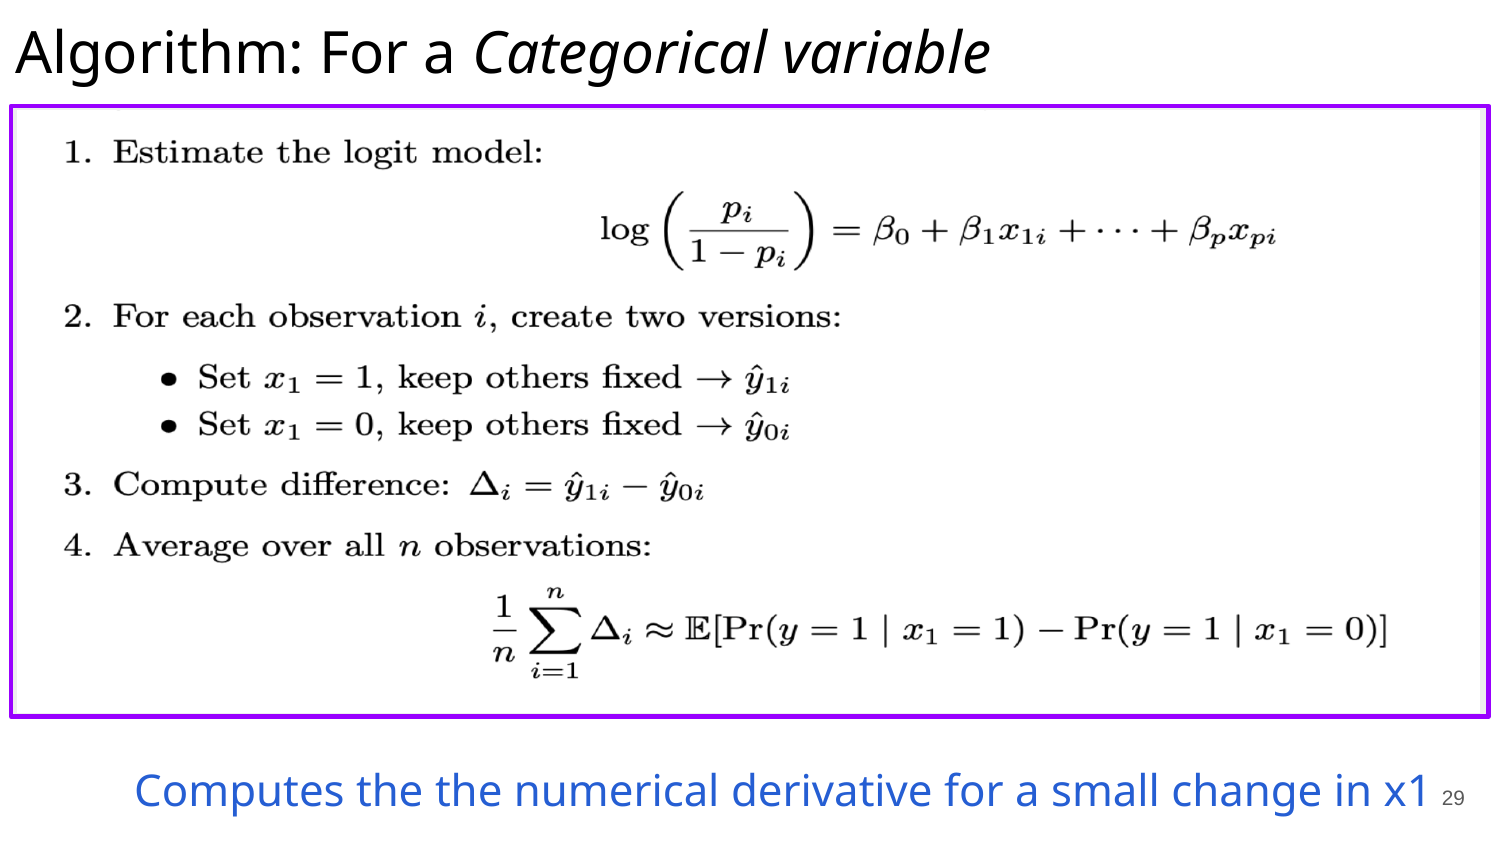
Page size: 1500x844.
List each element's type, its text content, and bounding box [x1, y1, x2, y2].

text_box Computes the the numerical derivative for a small change in x1 [44, 721, 1500, 831]
text_box Algorithm: For a Categorical variable [0, 0, 1500, 100]
text_box [11, 106, 1489, 717]
picture [17, 110, 1481, 714]
